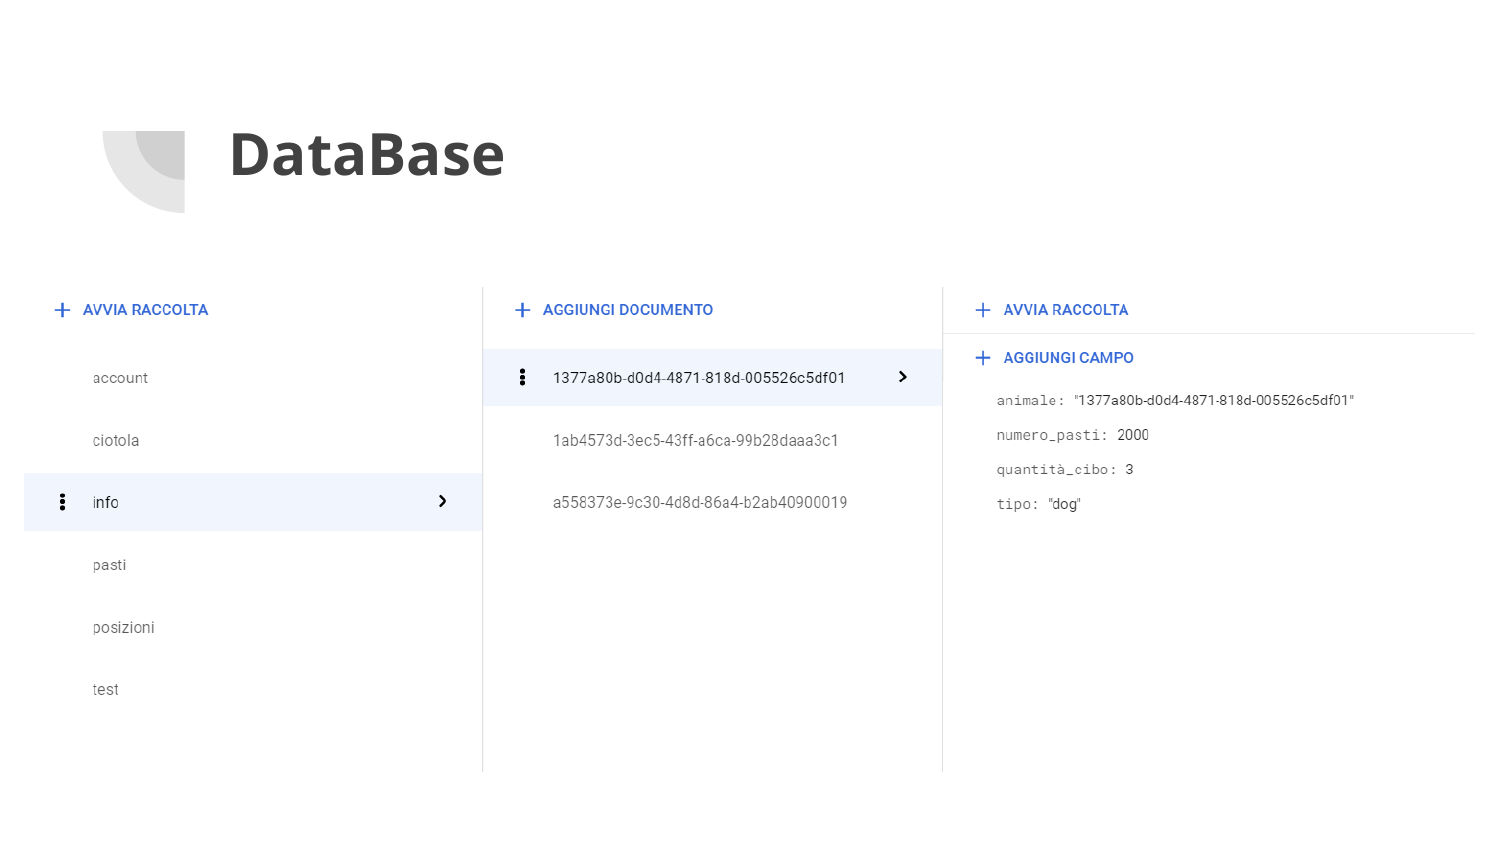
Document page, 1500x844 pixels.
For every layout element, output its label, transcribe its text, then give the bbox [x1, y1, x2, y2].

picture [24, 286, 1476, 773]
title DataBase [213, 98, 1368, 263]
